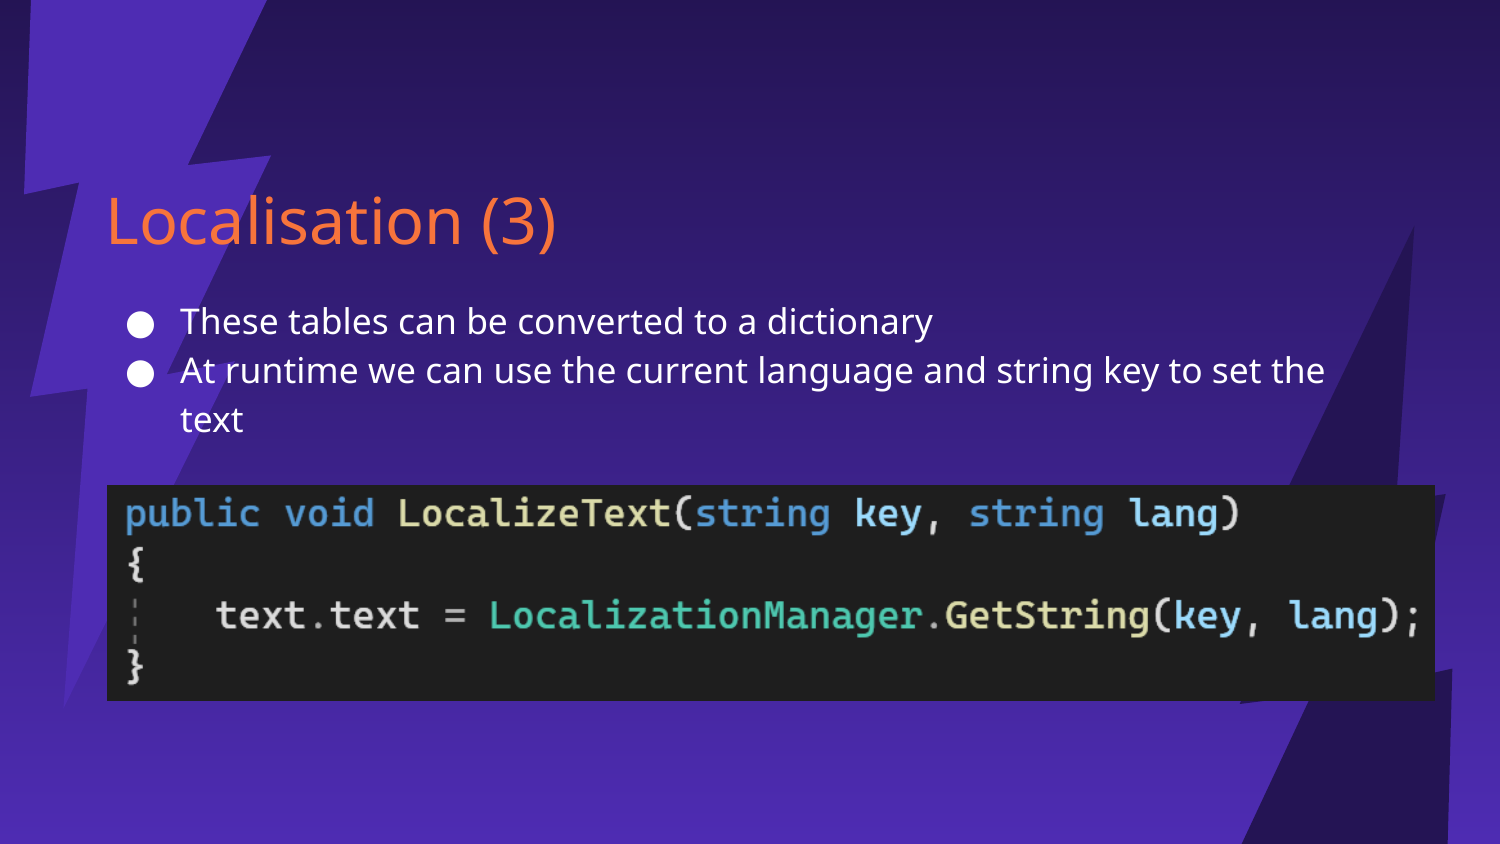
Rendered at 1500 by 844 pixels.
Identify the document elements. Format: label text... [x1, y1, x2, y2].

picture [107, 485, 1436, 701]
subtitle These tables can be converted to a dictionary At runtime we can use the current language and string key to set the text [90, 277, 1367, 772]
title Localisation (3) [90, 158, 1160, 277]
